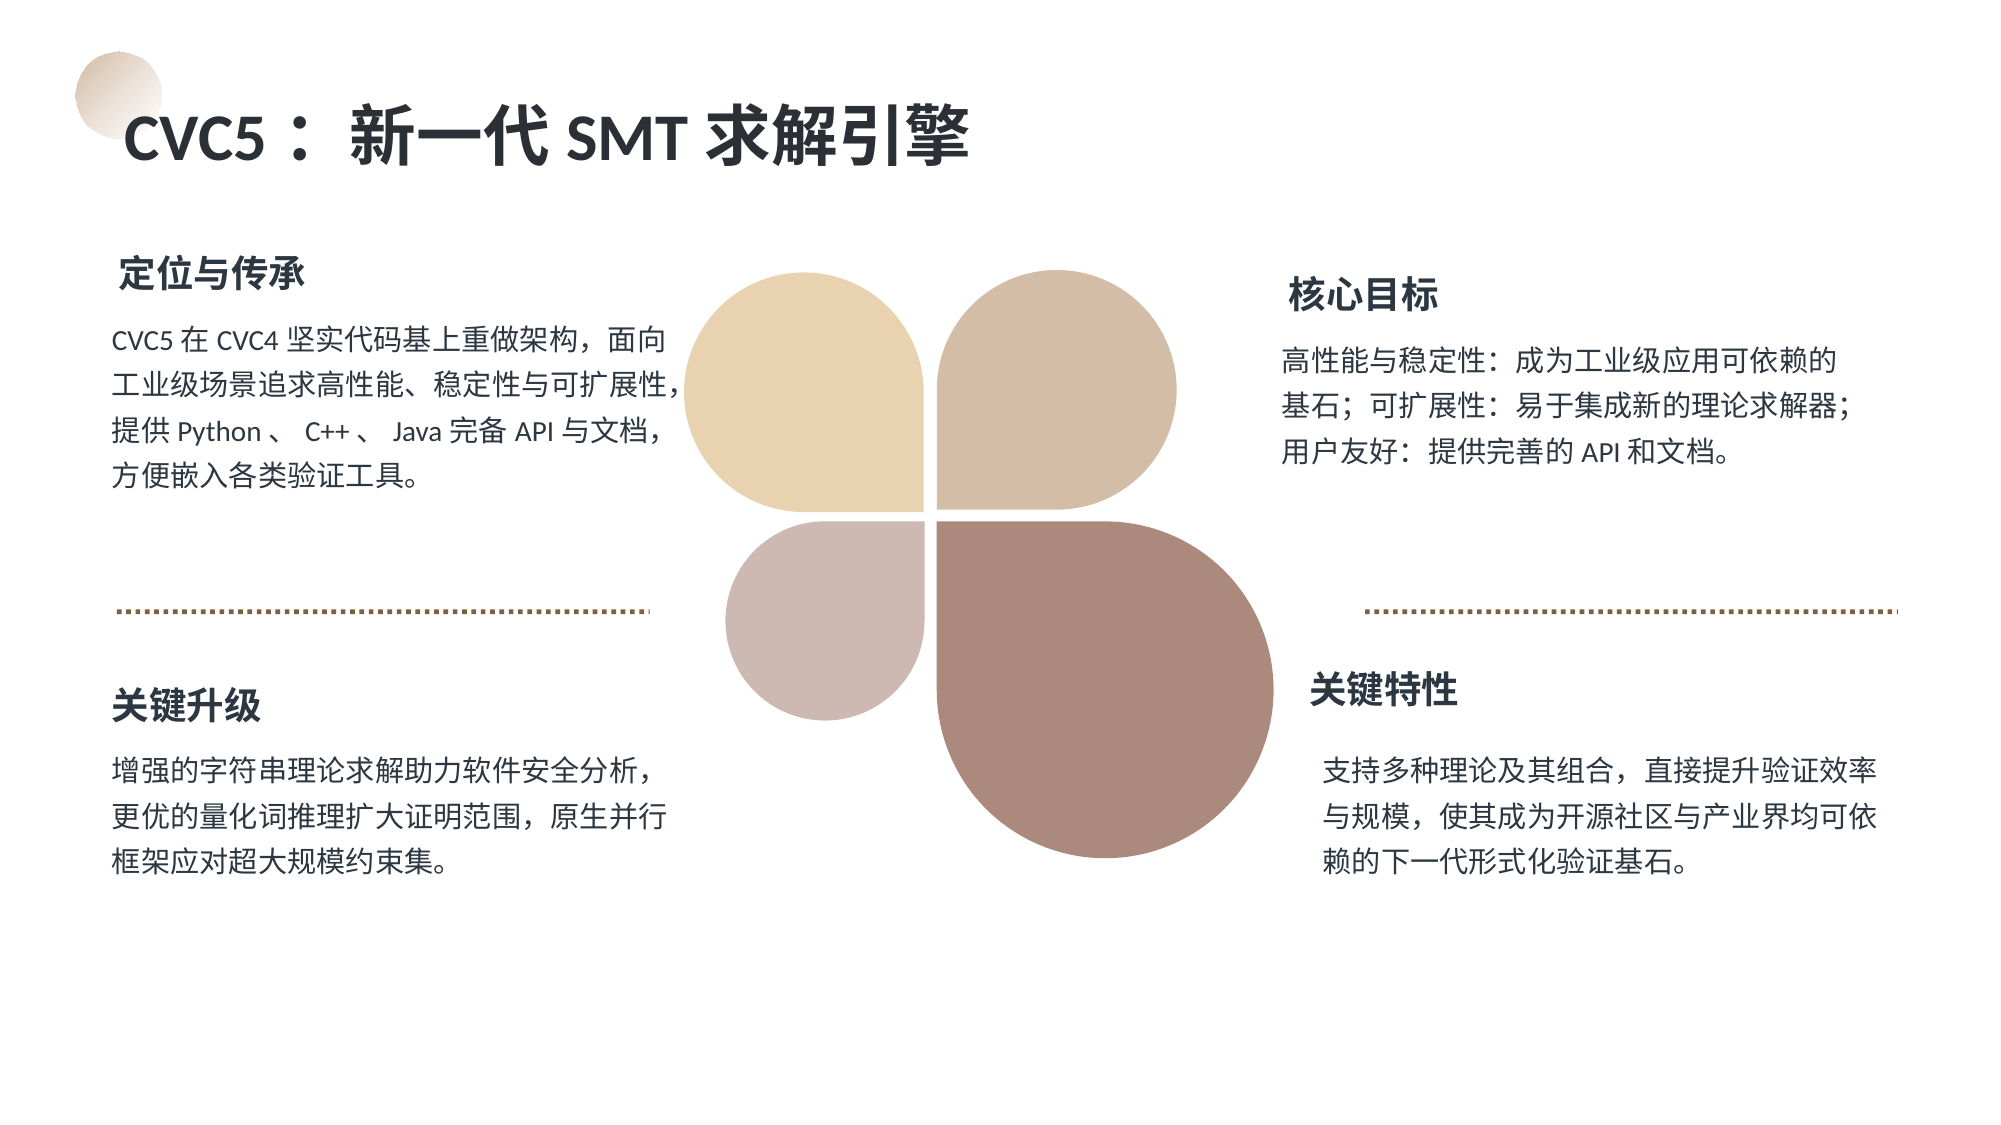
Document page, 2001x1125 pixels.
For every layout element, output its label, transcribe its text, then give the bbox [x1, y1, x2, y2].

text_box CVC5在CVC4坚实代码基上重做架构，面向工业级场景追求高性能、稳定性与可扩展性，提供Python、C++、Java完备API与文档，方便嵌入各类验证工具。 [96, 303, 697, 500]
text_box [684, 272, 924, 512]
text_box CVC5：新一代SMT求解引擎 [109, 85, 1139, 181]
text_box 核心目标 [1273, 263, 1874, 324]
text_box 高性能与稳定性：成为工业级应用可依赖的基石；可扩展性：易于集成新的理论求解器；用户友好：提供完善的API和文档。 [1266, 324, 1867, 476]
text_box 增强的字符串理论求解助力软件安全分析，更优的量化词推理扩大证明范围，原生并行框架应对超大规模约束集。 [96, 734, 697, 886]
text_box [725, 521, 925, 721]
text_box 定位与传承 [103, 242, 704, 303]
text_box 支持多种理论及其组合，直接提升验证效率与规模，使其成为开源社区与产业界均可依赖的下一代形式化验证基石。 [1307, 734, 1908, 886]
text_box 关键升级 [96, 674, 697, 734]
text_box [936, 521, 1274, 859]
text_box [57, 33, 170, 147]
text_box 关键特性 [1294, 658, 1895, 719]
text_box [936, 270, 1177, 510]
